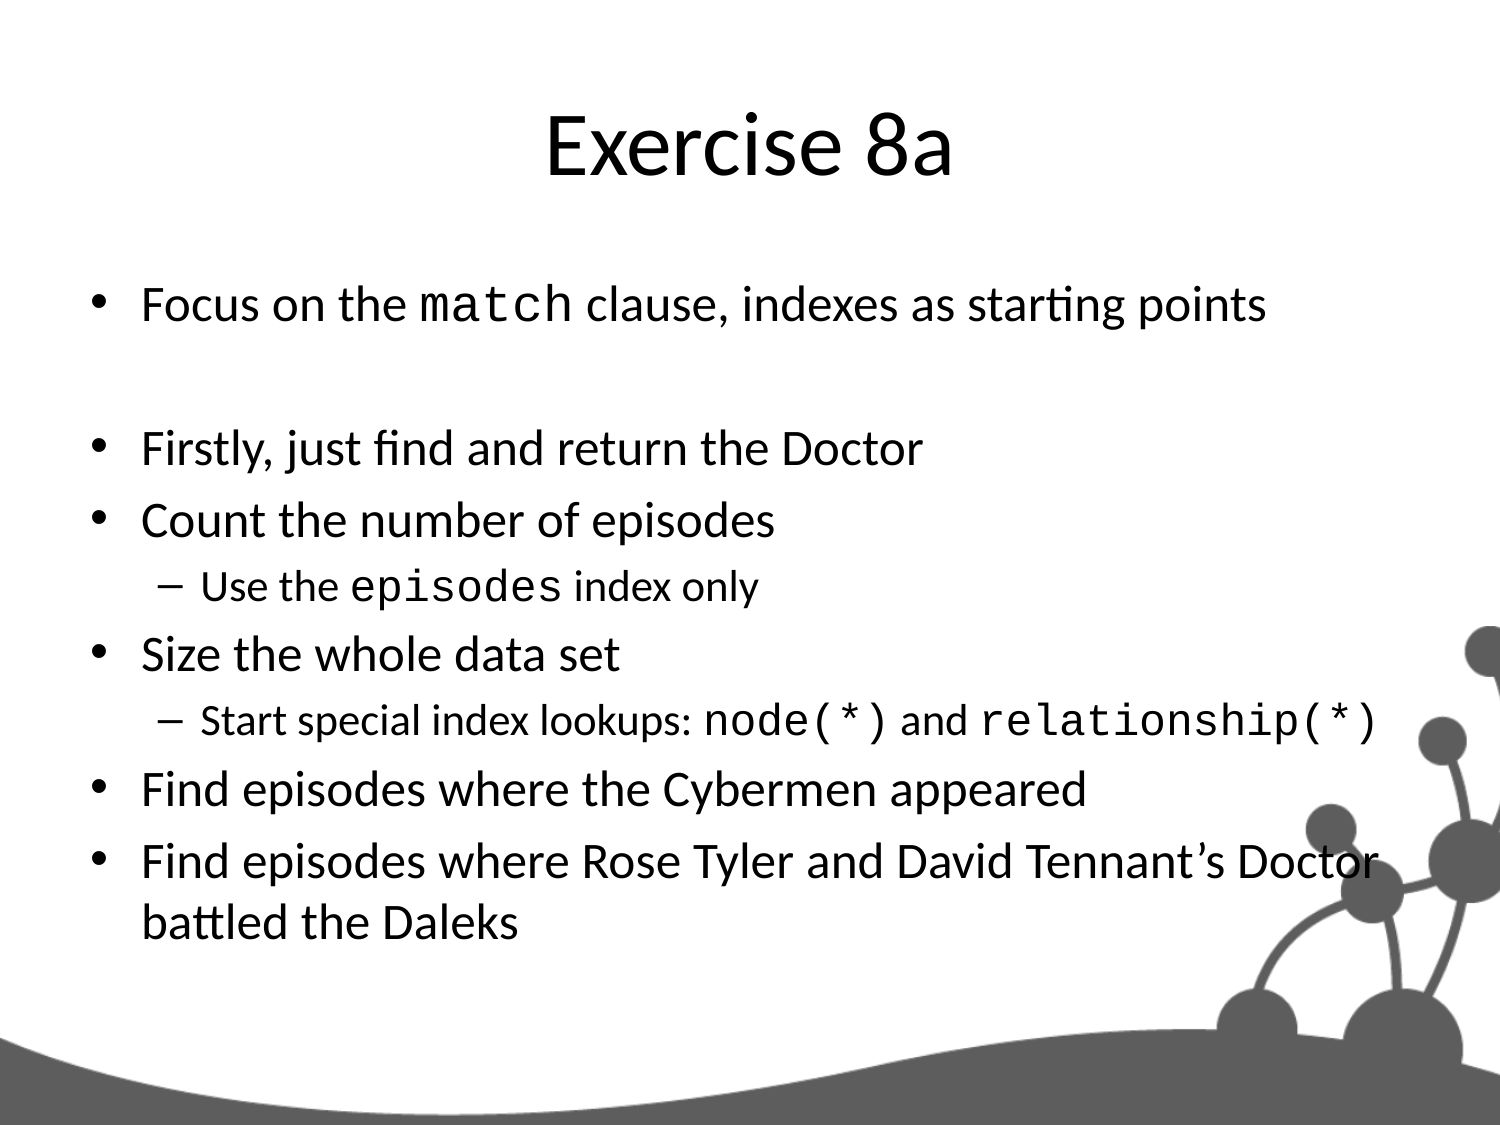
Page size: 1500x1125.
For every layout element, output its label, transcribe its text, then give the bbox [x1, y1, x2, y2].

title Exercise 8a [75, 45, 1425, 233]
list Focus on the match clause, indexes as starting points Firstly, just find and return the Doctor Count the number of episodes Use the episodes index only Size the whole data set Start special index lookups: node(*) and relationship(*) Find episodes where the Cybermen appeared Find episodes where Rose Tyler and David Tennant’s Doctor battled the Daleks [75, 262, 1425, 1005]
